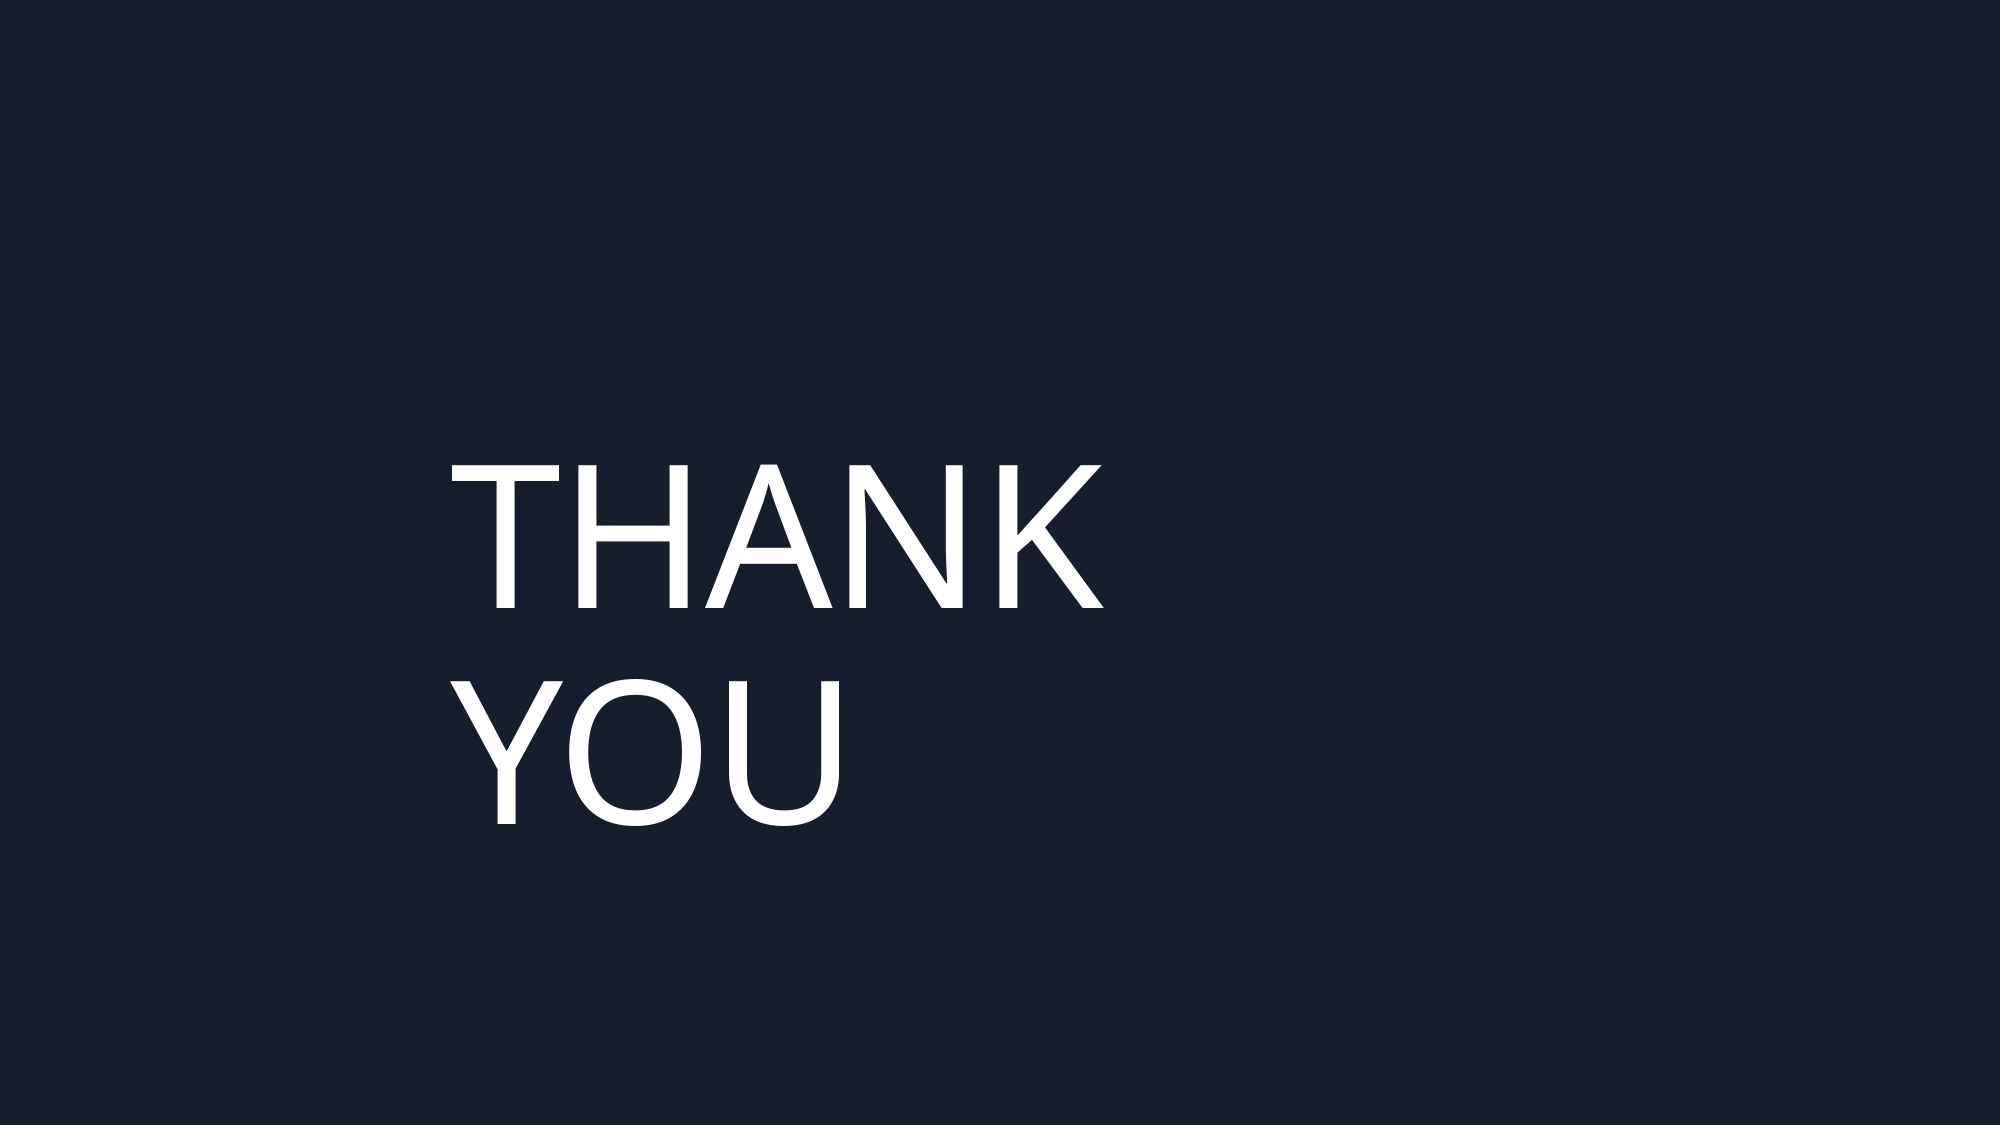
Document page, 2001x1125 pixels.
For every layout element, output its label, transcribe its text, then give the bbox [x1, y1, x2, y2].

text_box THANK YOU [435, 428, 1565, 697]
